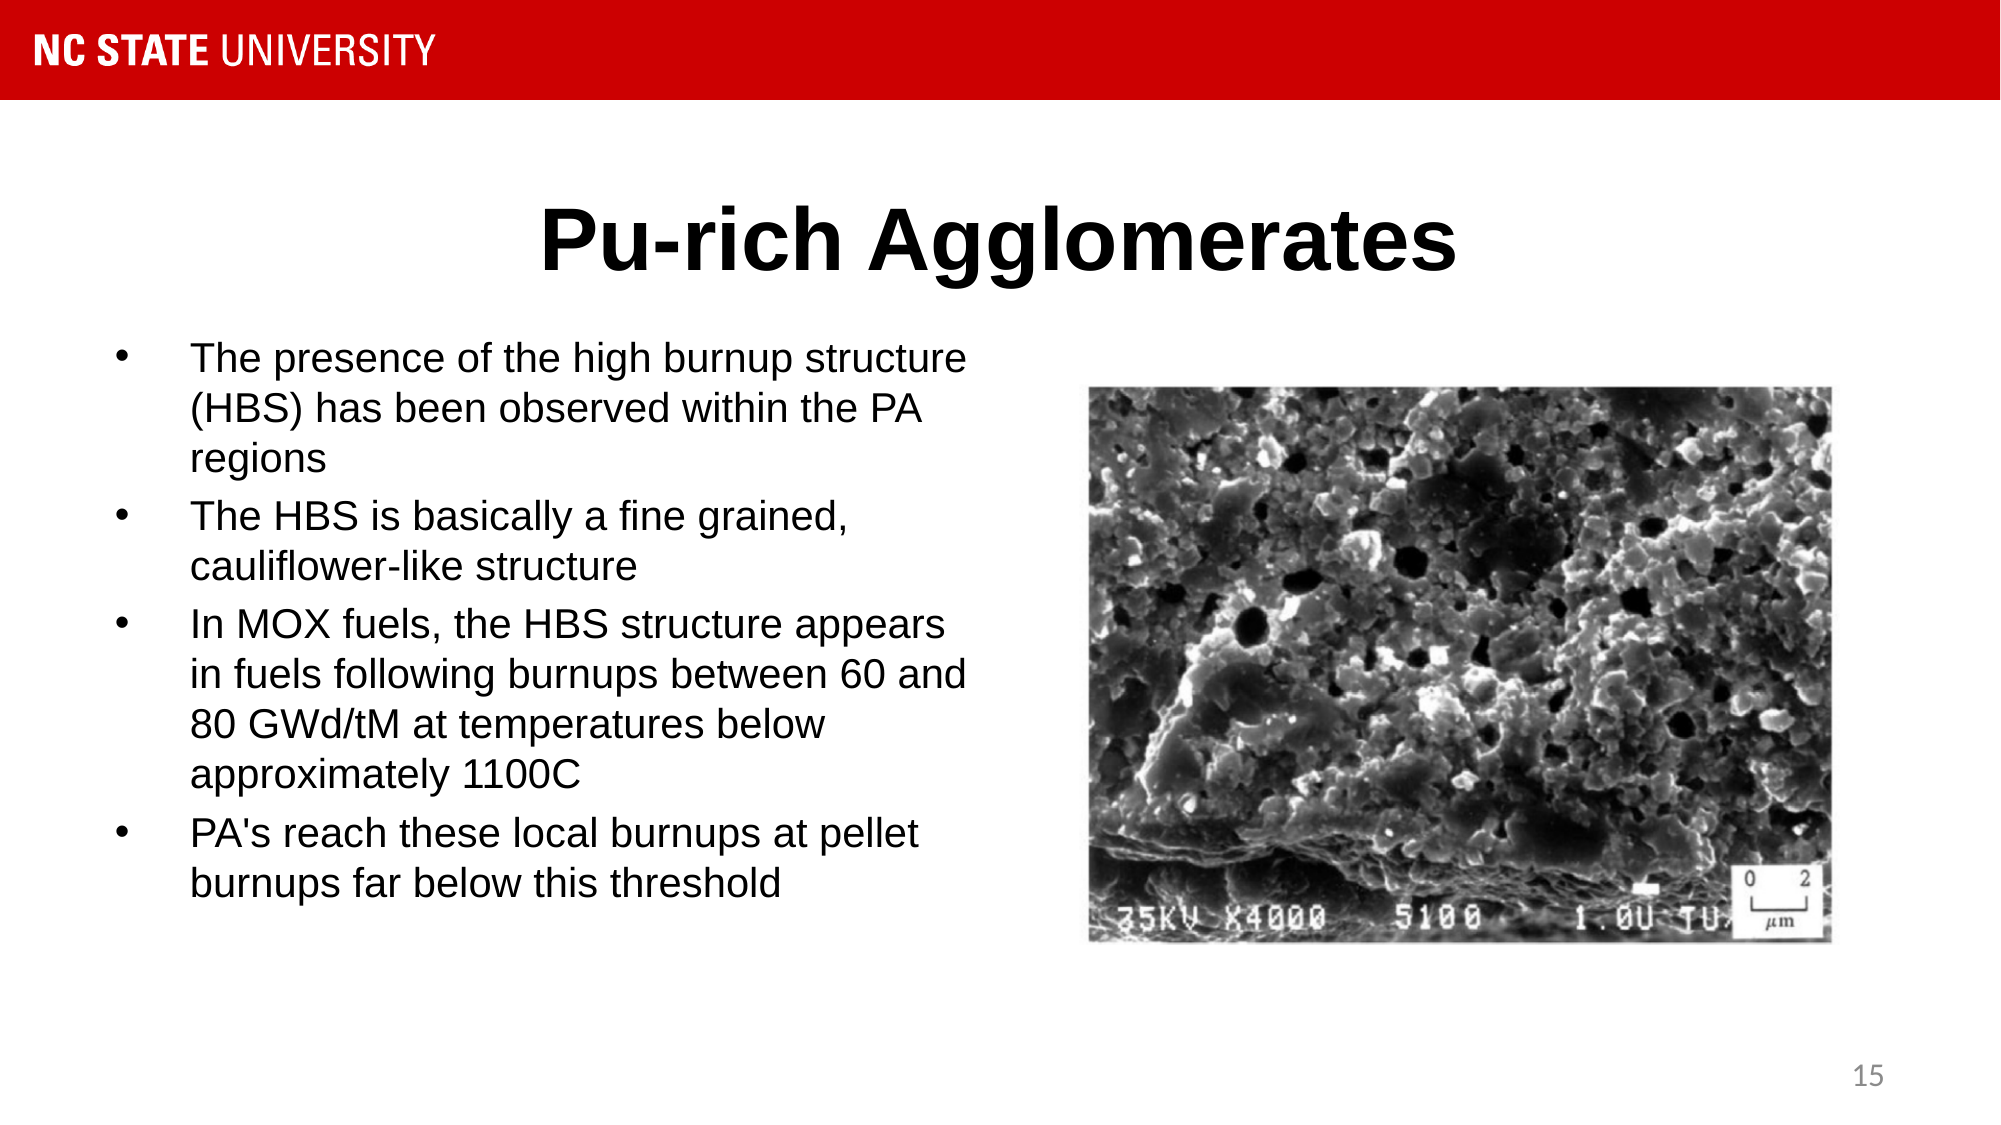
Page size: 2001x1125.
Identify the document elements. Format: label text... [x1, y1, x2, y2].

slide_number 15 [1433, 1042, 1900, 1103]
list The presence of the high burnup structure (HBS) has been observed within the PA regions The HBS is basically a fine grained, cauliflower-like structure In MOX fuels, the HBS structure appears in fuels following burnups between 60 and 80 GWd/tM at temperatures below approximately 1100C PA's reach these local burnups at pellet burnups far below this threshold [99, 322, 984, 1005]
title Pu-rich Agglomerates [99, 147, 1900, 323]
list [1072, 371, 1844, 956]
picture [0, 0, 2001, 100]
